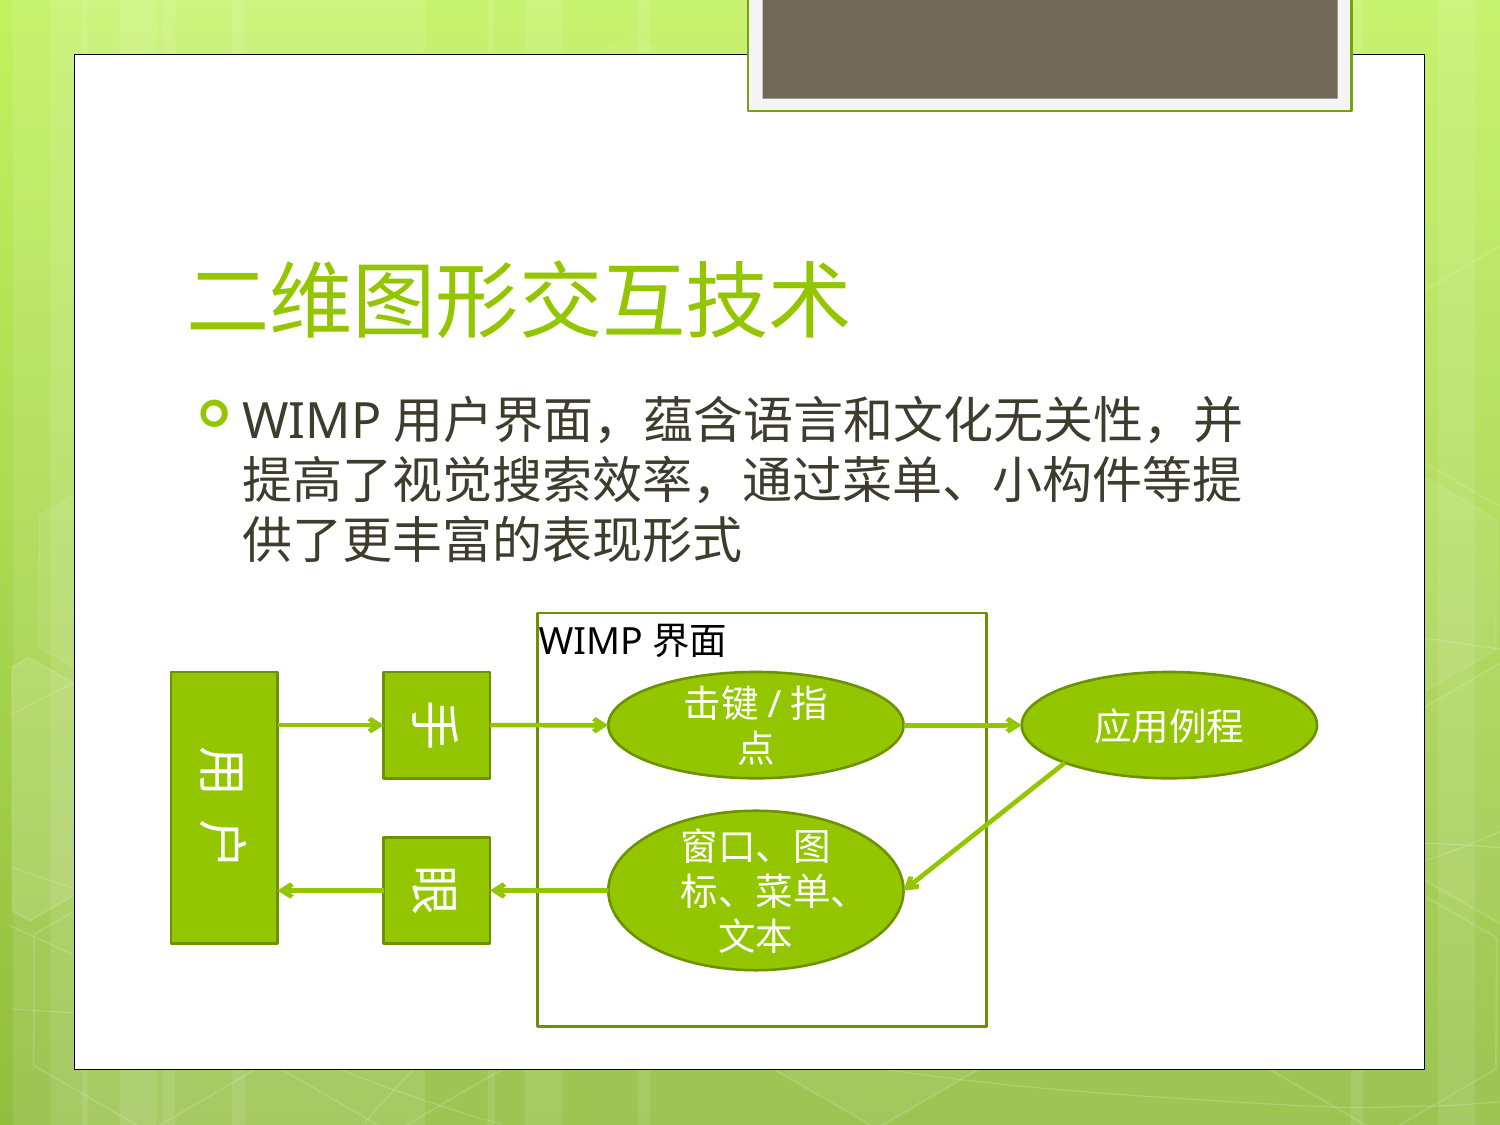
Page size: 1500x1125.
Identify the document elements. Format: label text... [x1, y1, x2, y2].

title 二维图形交互技术 [171, 168, 1324, 357]
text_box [170, 609, 1318, 1027]
list WIMP用户界面，蕴含语言和文化无关性，并提高了视觉搜索效率，通过菜单、小构件等提供了更丰富的表现形式 [171, 381, 1283, 609]
